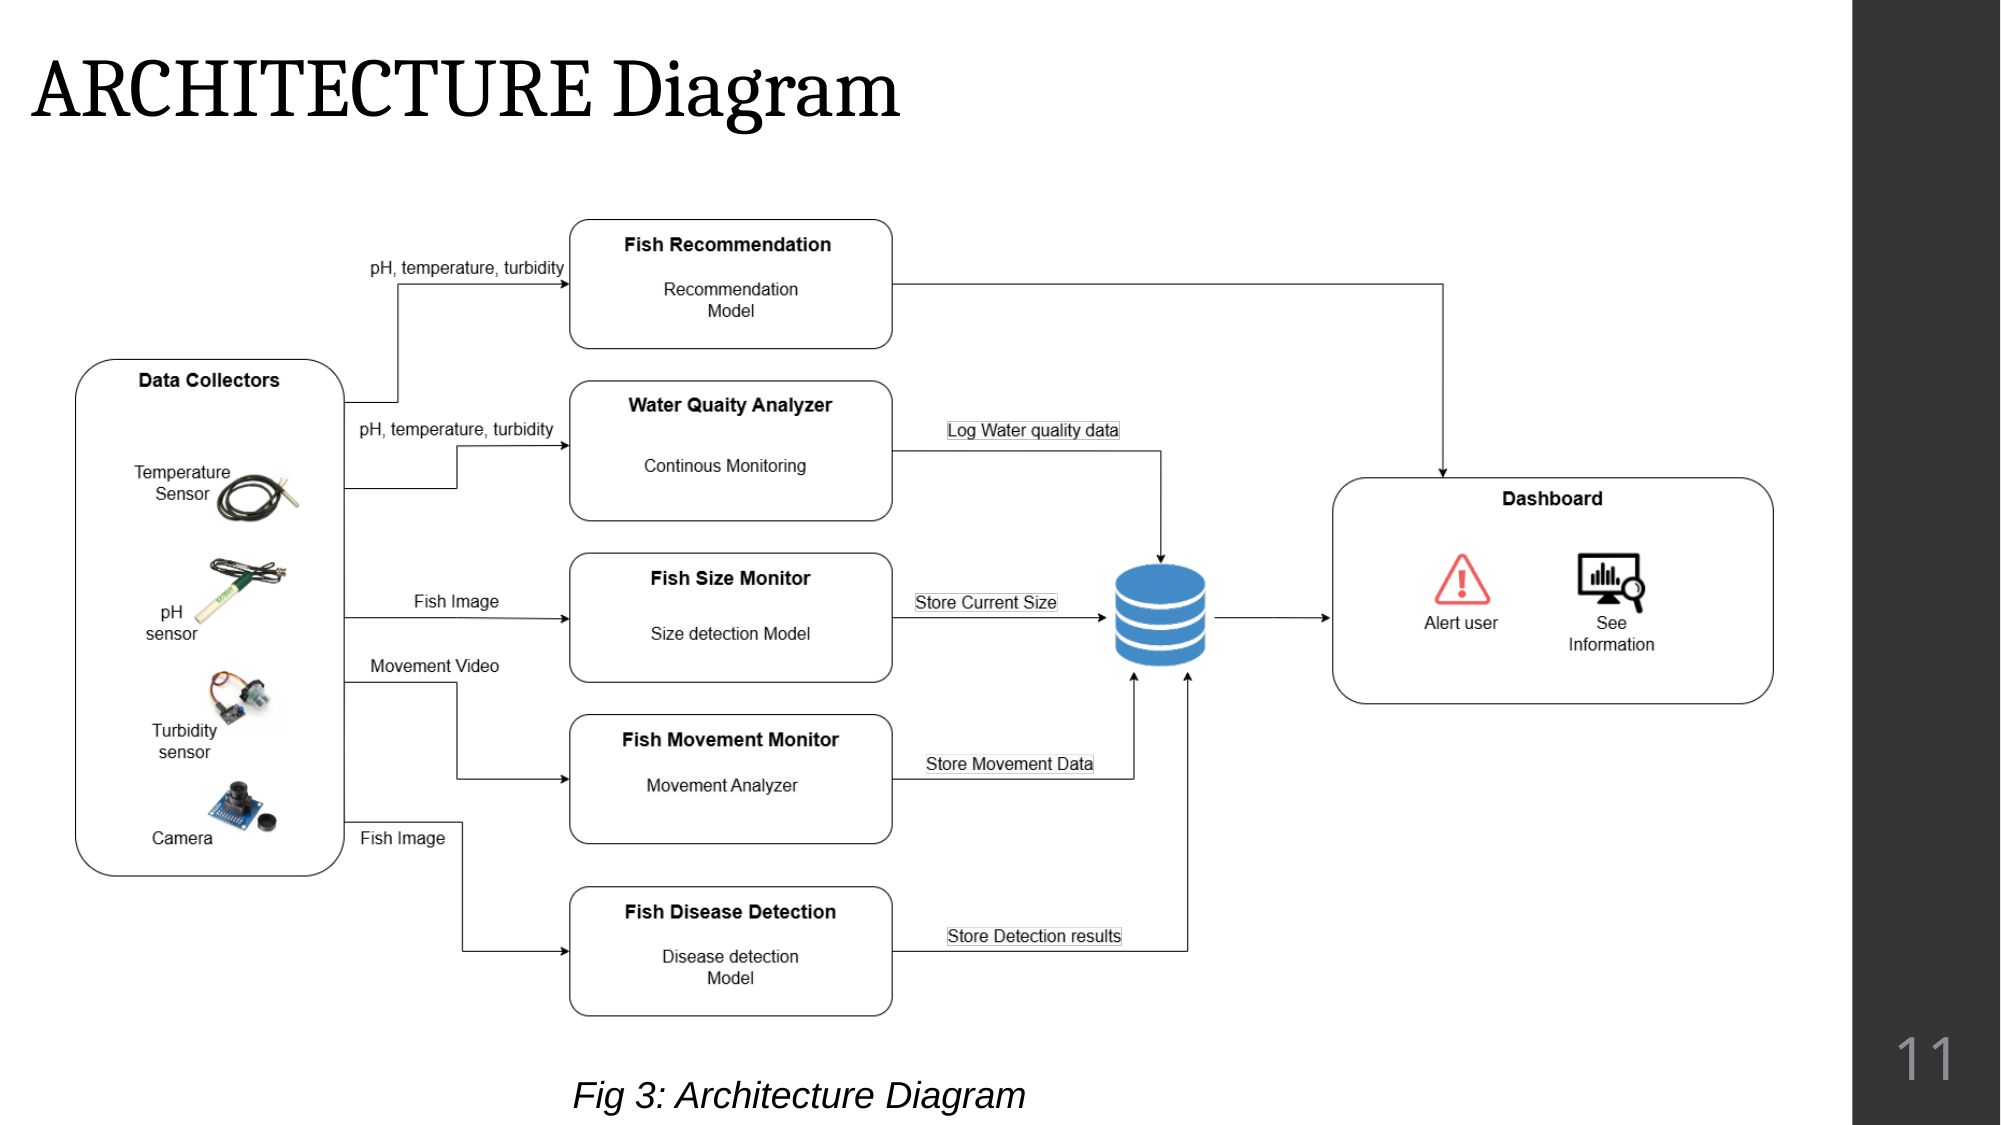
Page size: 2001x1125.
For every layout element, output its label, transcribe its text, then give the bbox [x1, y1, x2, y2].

slide_number 11 [1852, 1012, 2000, 1110]
picture [74, 219, 1775, 1038]
text_box ARCHITECTURE Diagram [0, 0, 1164, 201]
text_box Fig 3: Architecture Diagram [555, 1056, 1048, 1125]
